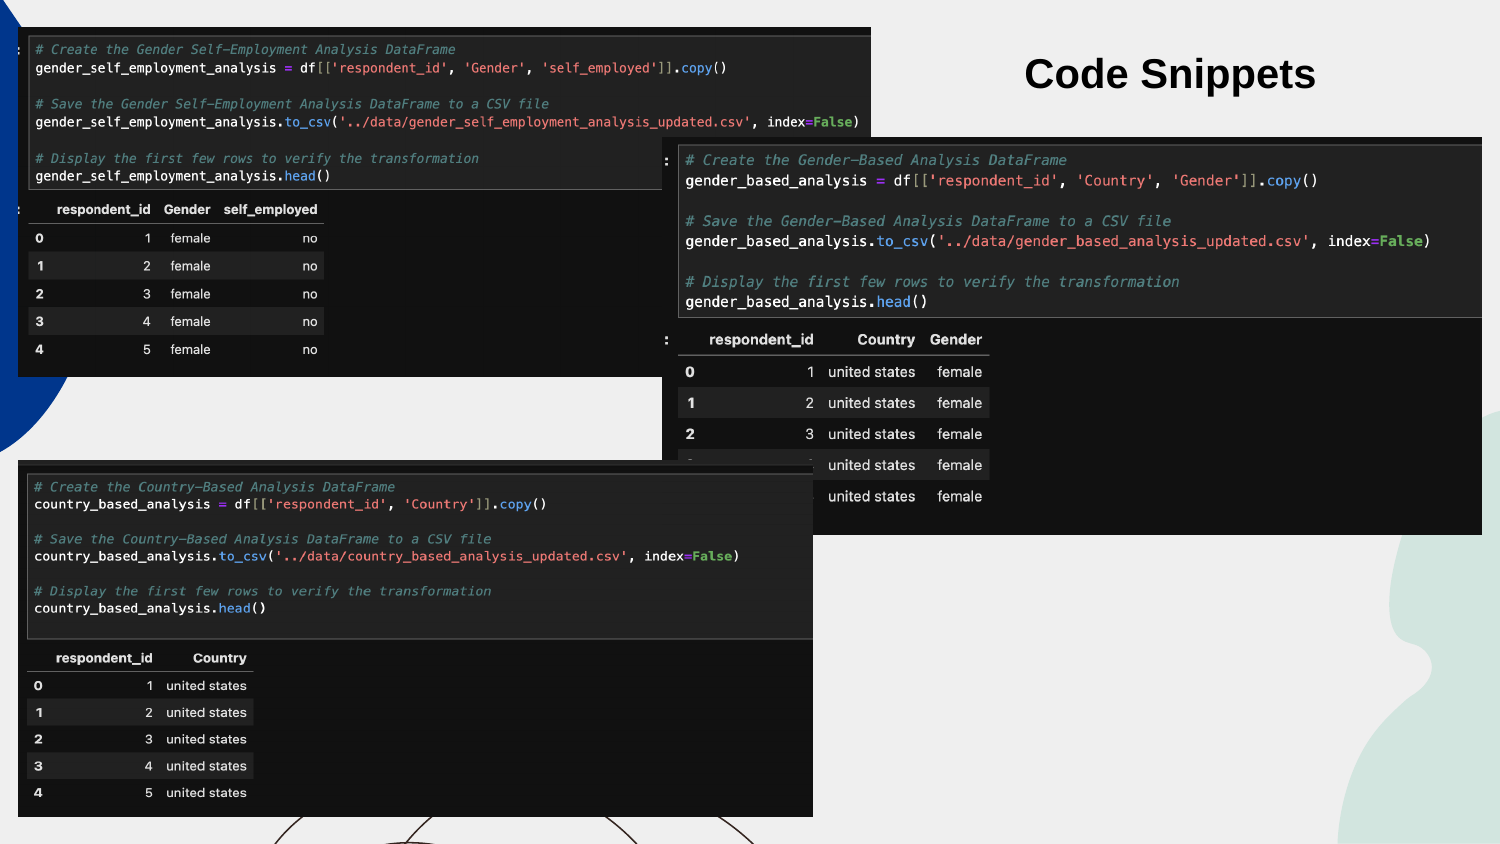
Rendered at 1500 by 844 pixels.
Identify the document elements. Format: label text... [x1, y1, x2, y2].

text_box Code Snippets [1009, 39, 1389, 136]
picture [18, 27, 1482, 817]
